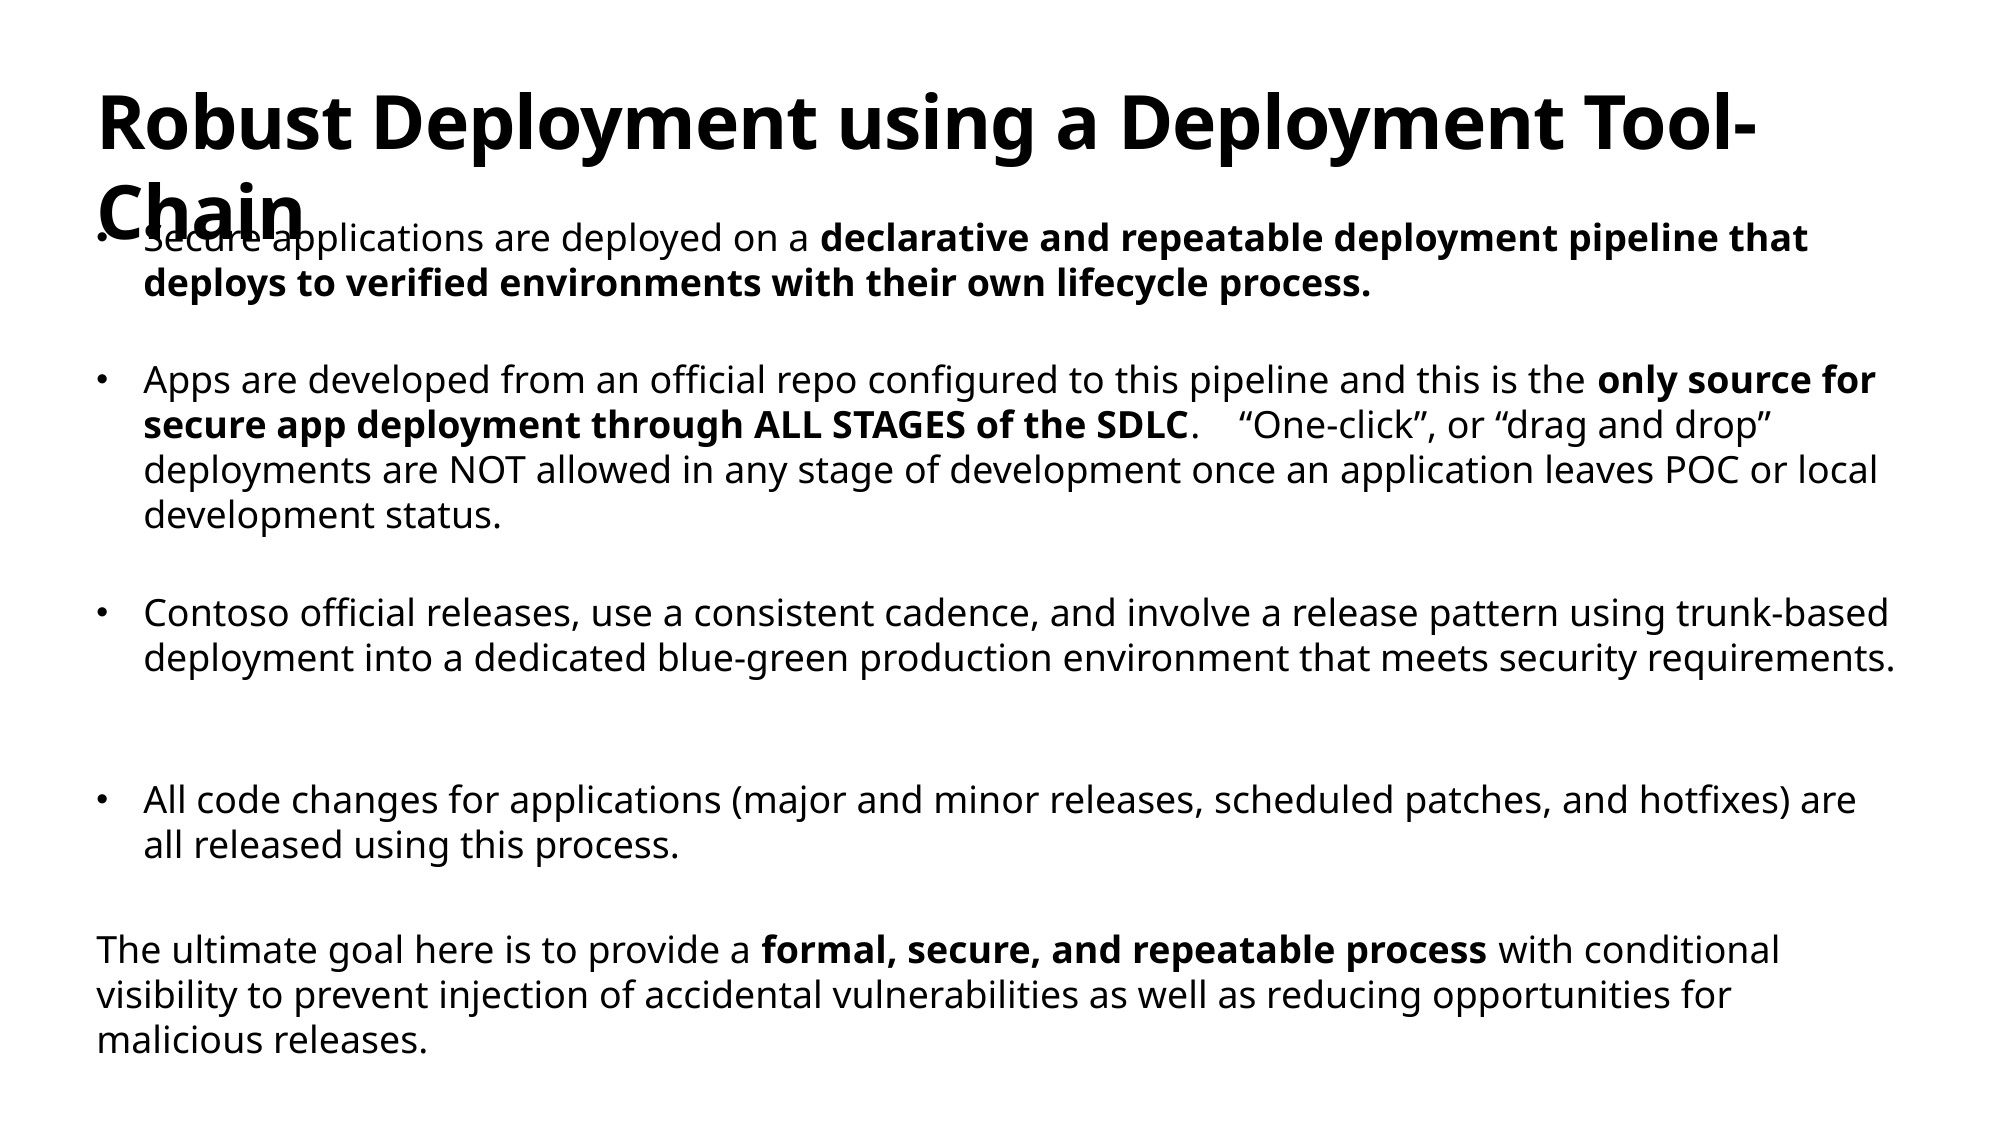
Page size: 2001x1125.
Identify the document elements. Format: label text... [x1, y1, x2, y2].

list Secure applications are deployed on a declarative and repeatable deployment pipeline that deploys to verified environments with their own lifecycle process. Apps are developed from an official repo configured to this pipeline and this is the only source for secure app deployment through ALL STAGES of the SDLC. “One-click”, or “drag and drop” deployments are NOT allowed in any stage of development once an application leaves POC or local development status. Contoso official releases, use a consistent cadence, and involve a release pattern using trunk-based deployment into a dedicated blue-green production environment that meets security requirements. All code changes for applications (major and minor releases, scheduled patches, and hotfixes) are all released using this process. The ultimate goal here is to provide a formal, secure, and repeatable process with conditional visibility to prevent injection of accidental vulnerabilities as well as reducing opportunities for malicious releases. [96, 213, 1904, 996]
title Robust Deployment using a Deployment Tool-Chain [96, 75, 1904, 166]
